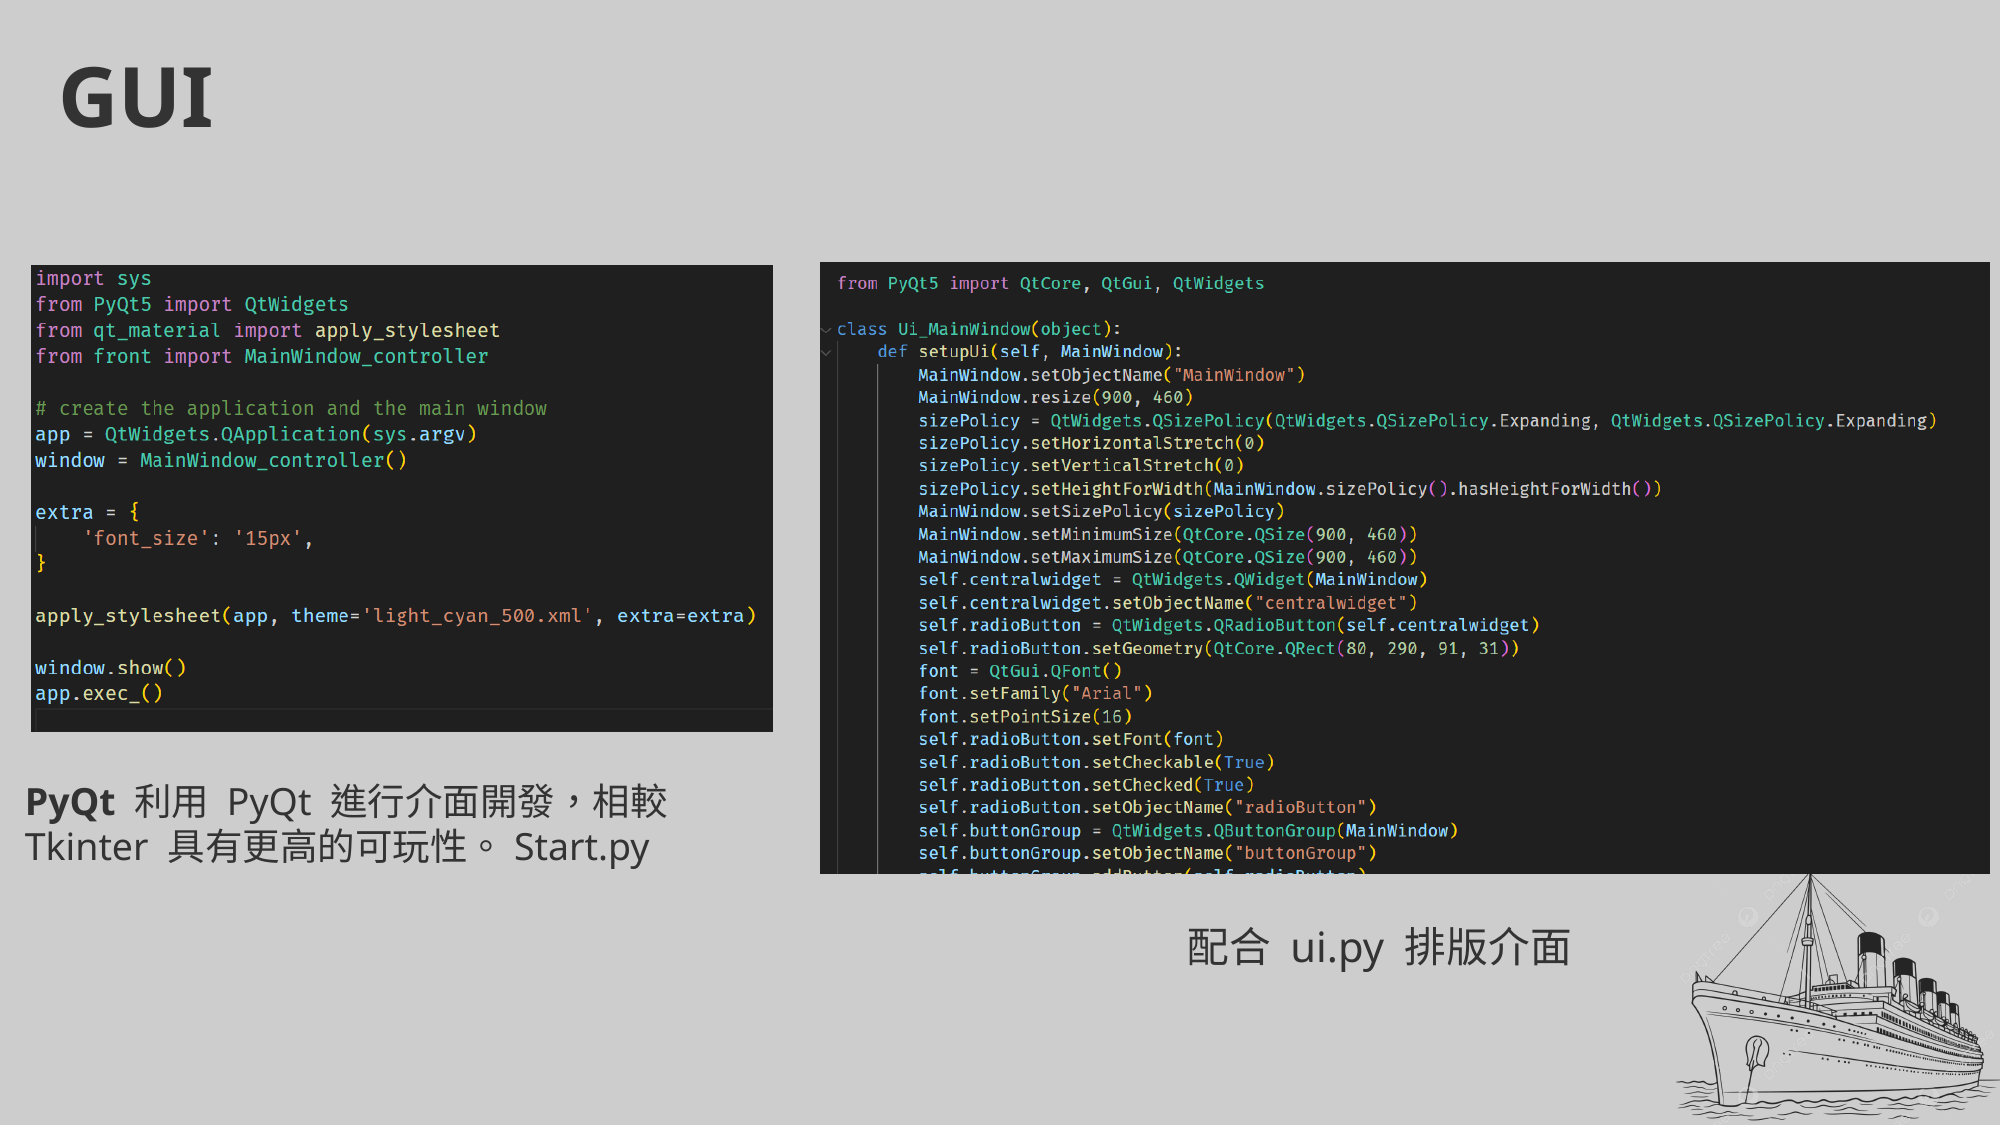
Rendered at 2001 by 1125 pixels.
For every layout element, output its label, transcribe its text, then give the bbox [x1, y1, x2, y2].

picture [1675, 978, 2000, 1125]
picture [819, 262, 1990, 874]
picture [31, 265, 773, 732]
text_box 配合 ui.py 排版介面 [1172, 850, 2000, 978]
text_box PyQt 利用 PyQt 進行介面開發，相較 Tkinter 具有更高的可玩性。Start.py [10, 770, 794, 876]
title GUI [43, 32, 1000, 154]
